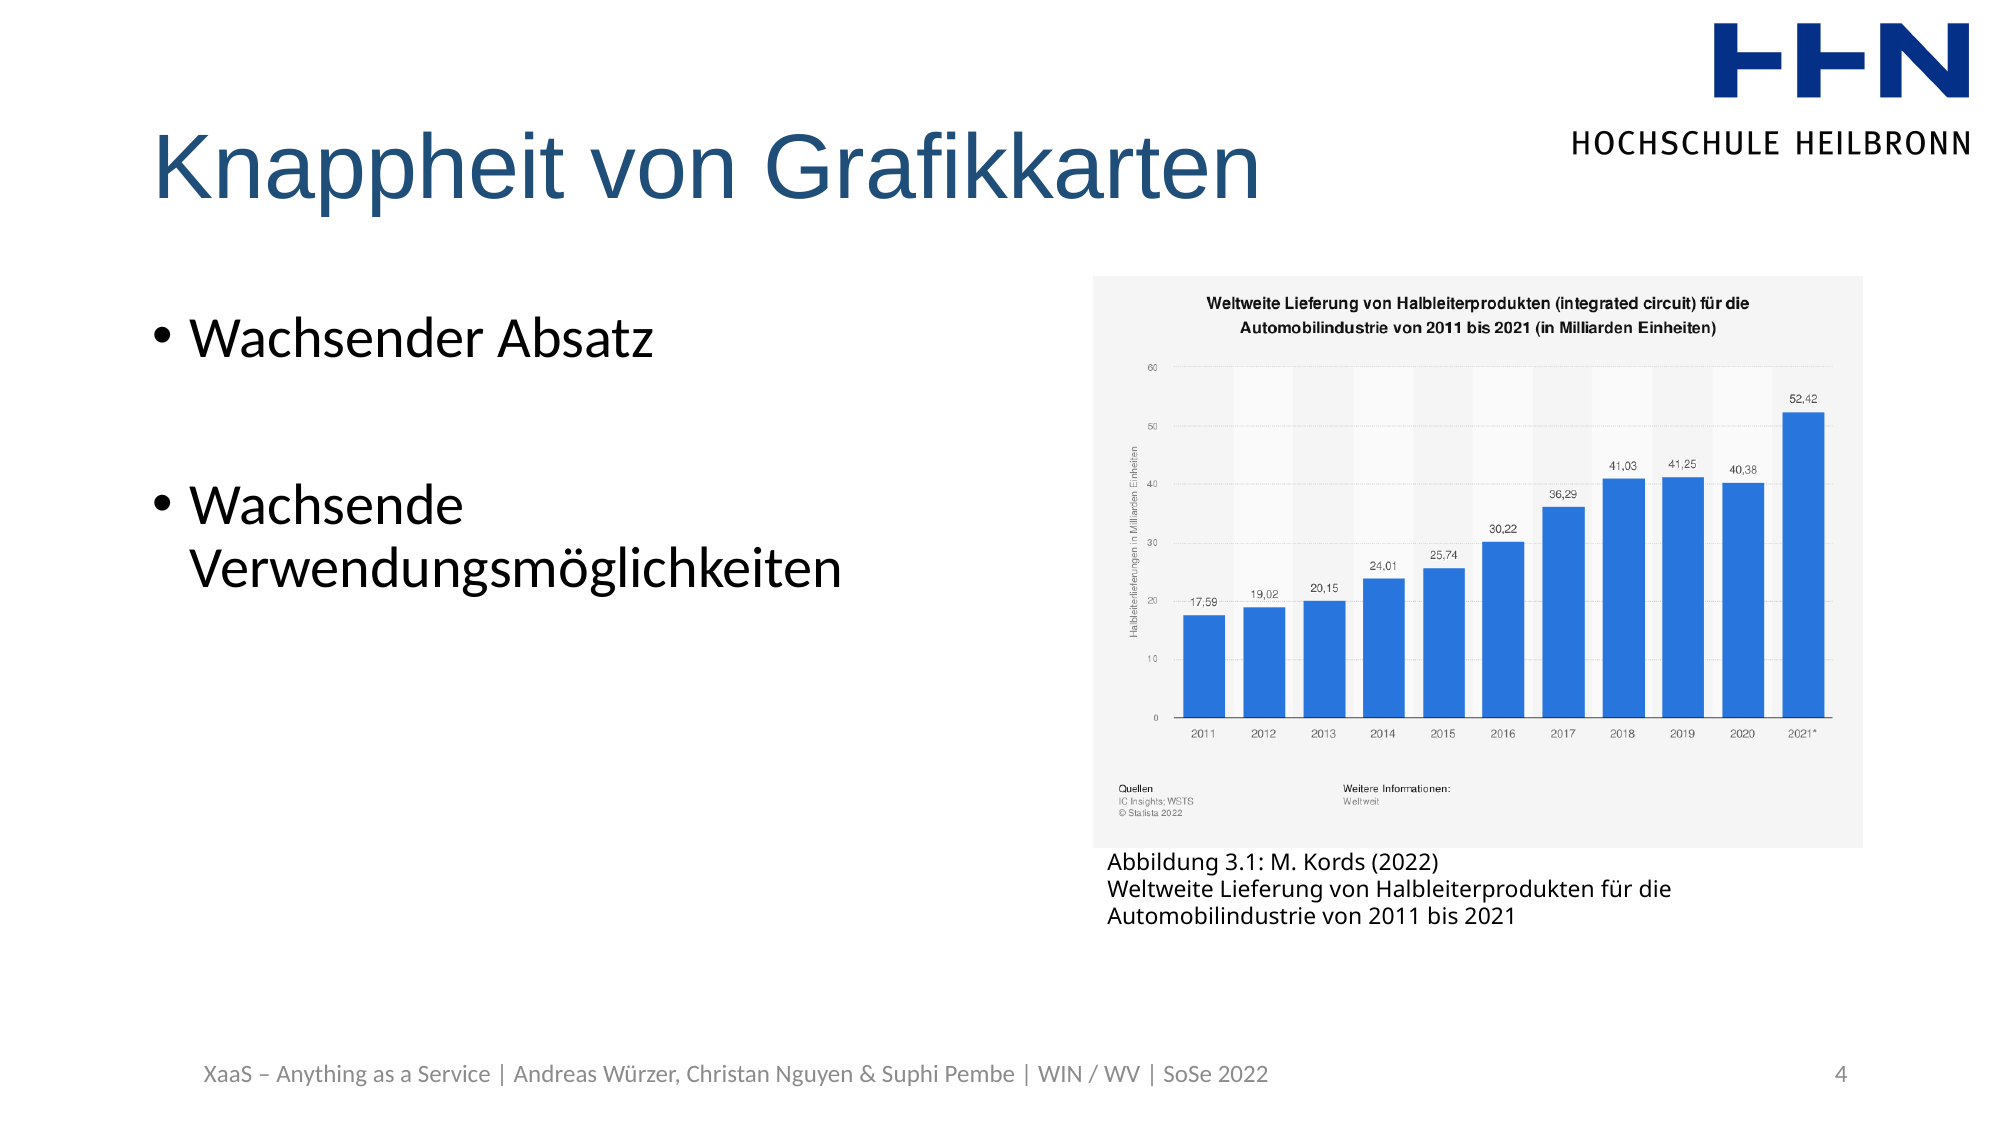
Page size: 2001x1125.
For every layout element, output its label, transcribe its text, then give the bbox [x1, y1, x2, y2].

picture [1572, 22, 1970, 156]
title Knappheit von Grafikkarten [137, 59, 1863, 278]
slide_number 4 [1412, 1042, 1863, 1103]
list Wachsender Absatz Wachsende Verwendungsmöglichkeiten [137, 299, 1863, 1014]
picture [1093, 276, 1863, 849]
text_box Abbildung 3.1: M. Kords (2022) Weltweite Lieferung von Halbleiterprodukten für die Automobilindustrie von 2011 bis 2021 [1092, 839, 1863, 937]
footer XaaS – Anything as a Service | Andreas Würzer, Christan Nguyen & Suphi Pembe | WIN / WV | SoSe 2022 [137, 1042, 1338, 1103]
